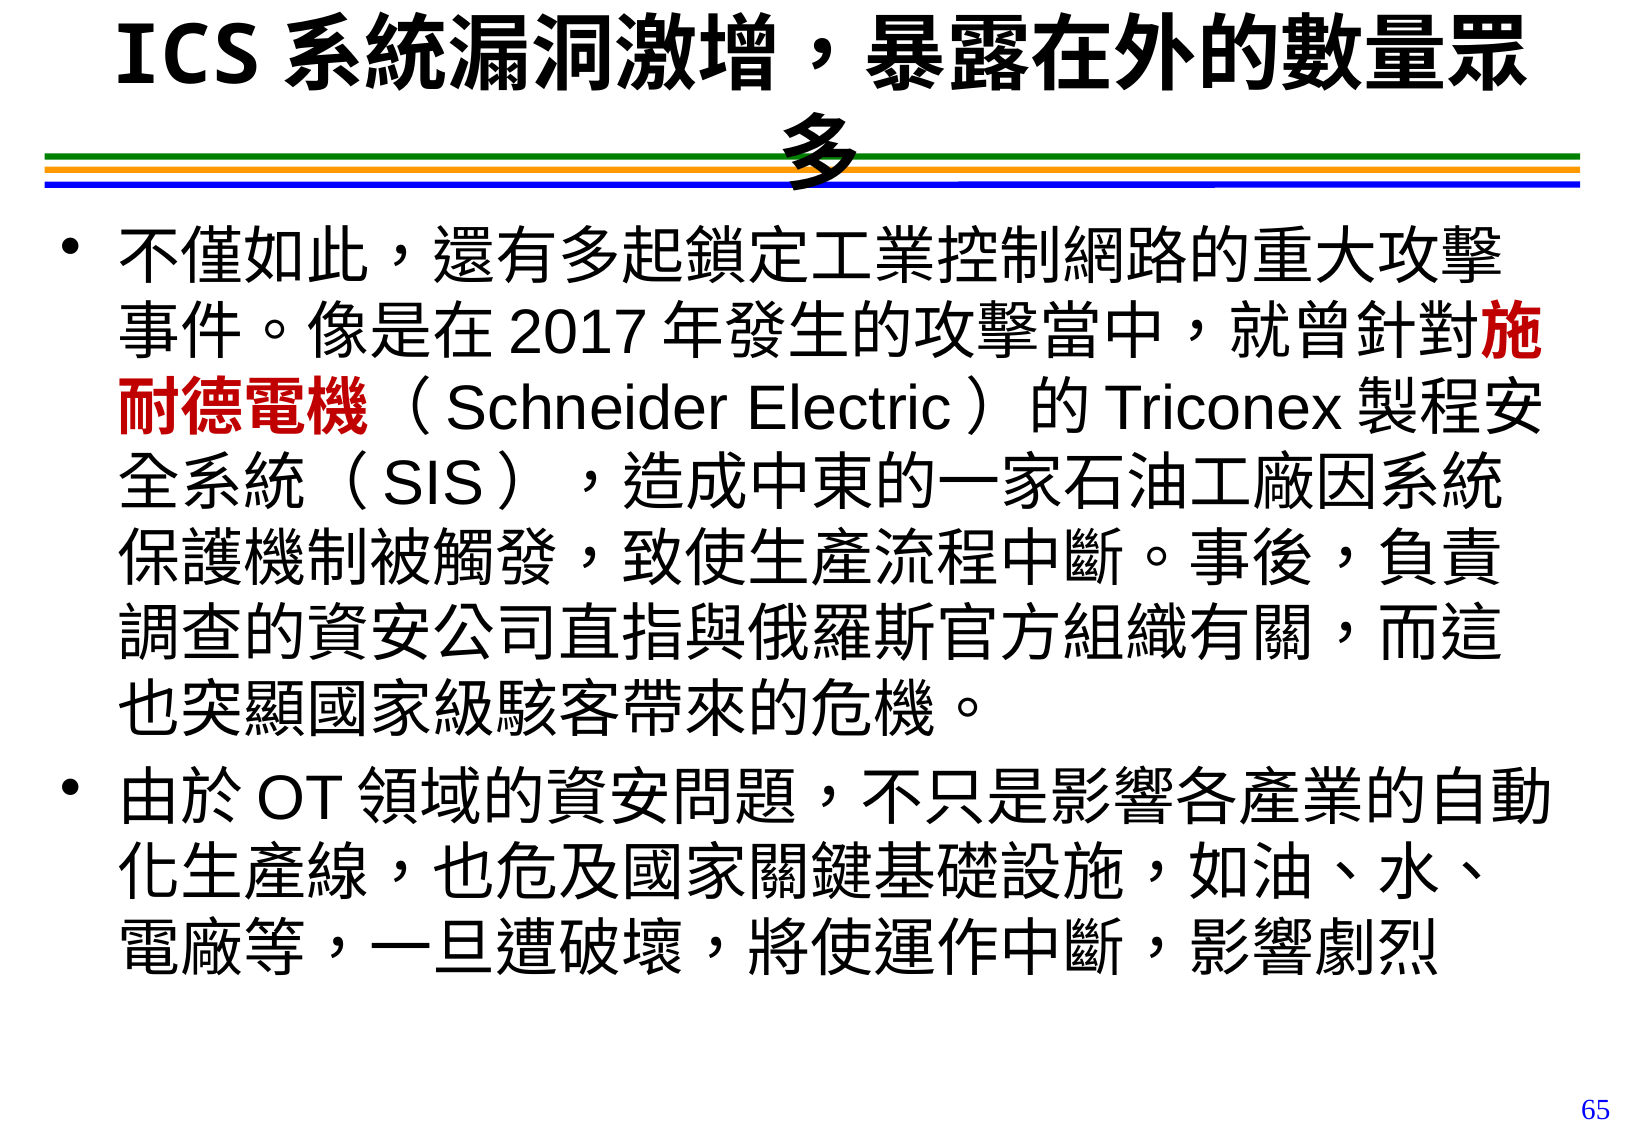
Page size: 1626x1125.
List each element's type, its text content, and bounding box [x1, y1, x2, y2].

slide_number 65 [1246, 1082, 1625, 1119]
list 不僅如此，還有多起鎖定工業控制網路的重大攻擊事件。像是在2017年發生的攻擊當中，就曾針對施耐德電機（Schneider Electric）的Triconex製程安全系統（SIS），造成中東的一家石油工廠因系統保護機制被觸發，致使生產流程中斷。事後，負責調查的資安公司直指與俄羅斯官方組織有關，而這也突顯國家級駭客帶來的危機。 由於OT領域的資安問題，不只是影響各產業的自動化生產線，也危及國家關鍵基礎設施，如油、水、電廠等，一旦遭破壞，將使運作中斷，影響劇烈 [44, 207, 1581, 1005]
title ICS系統漏洞激增，暴露在外的數量眾多 [63, 42, 1578, 159]
